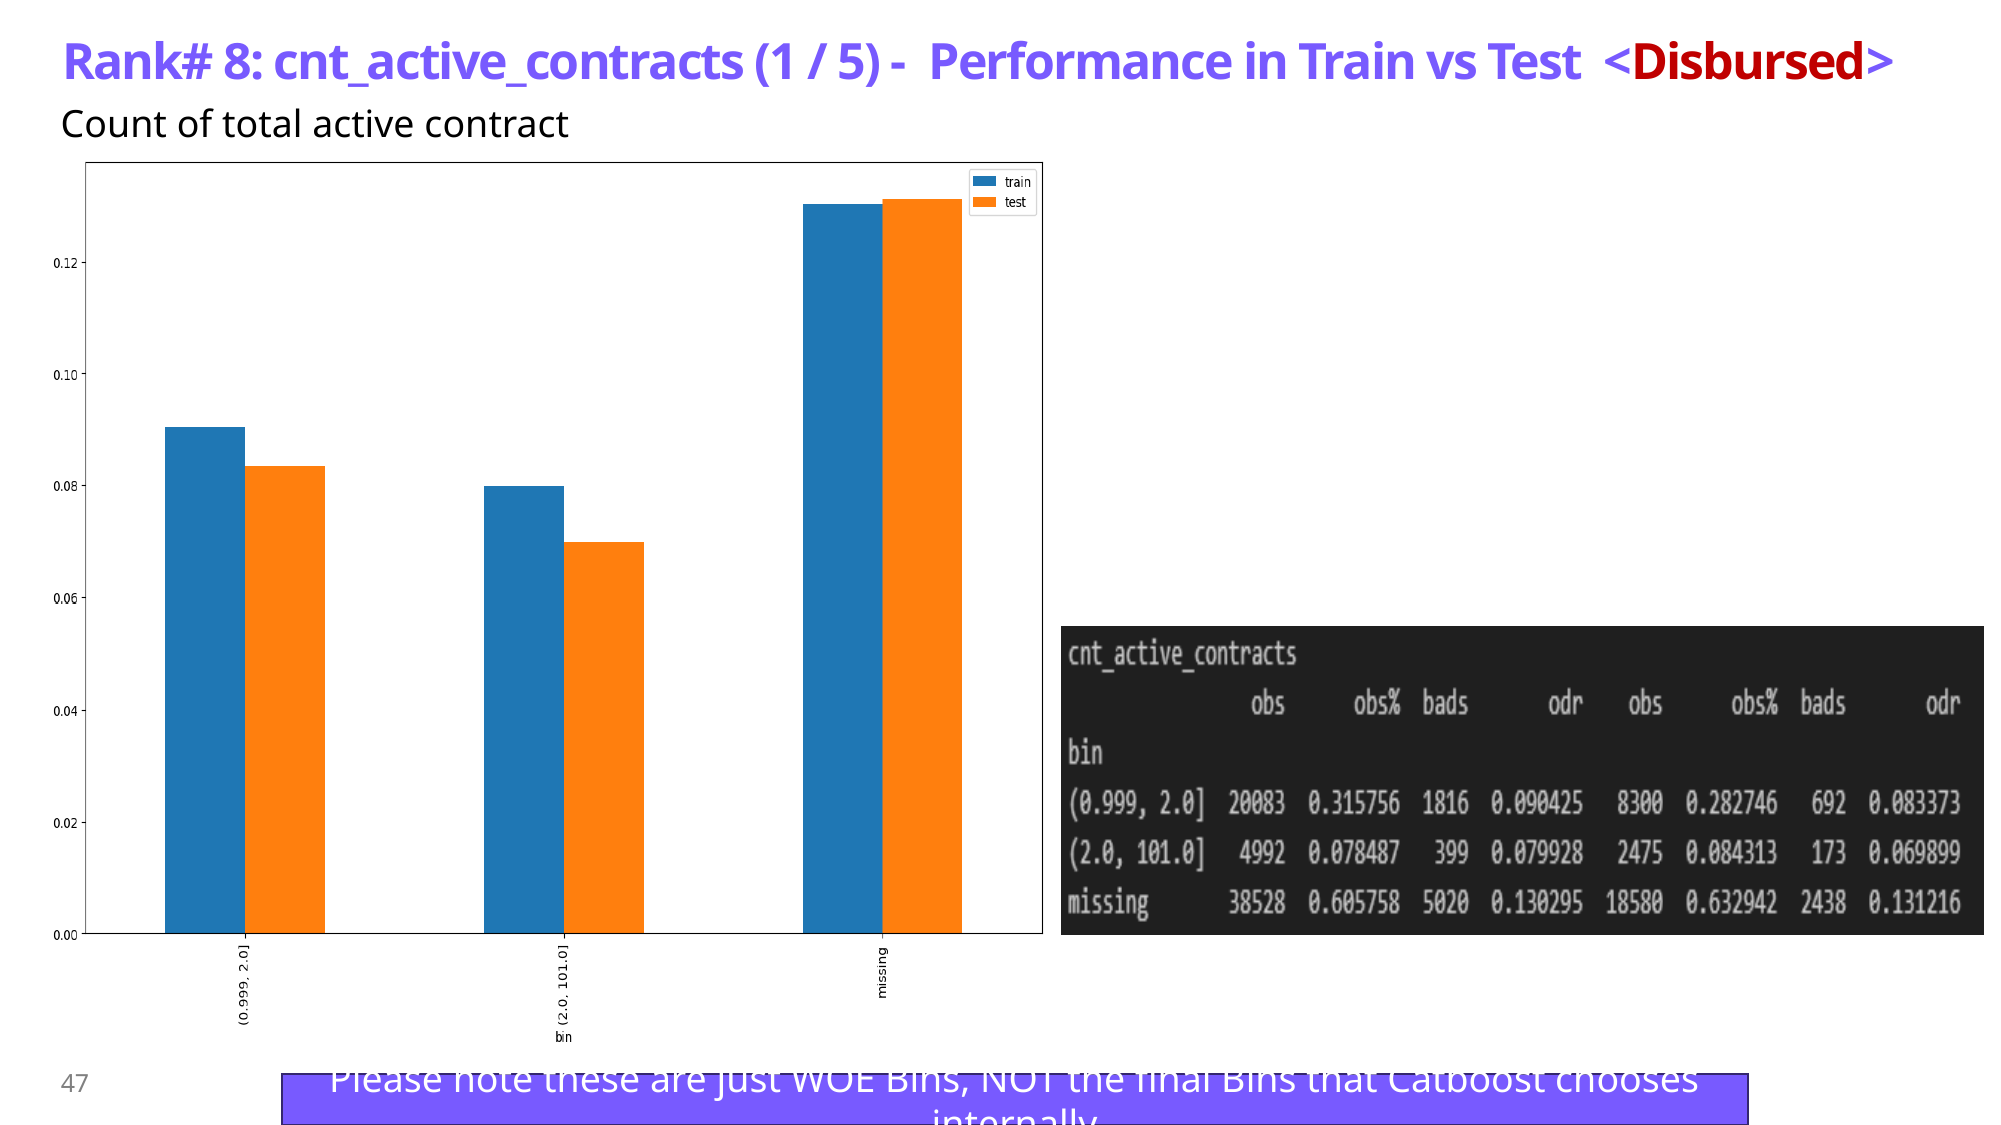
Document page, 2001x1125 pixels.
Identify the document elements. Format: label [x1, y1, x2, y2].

title [47, 0, 1972, 118]
text_box [45, 1055, 1749, 1125]
text_box [45, 93, 1970, 153]
picture [44, 153, 1049, 1055]
picture [1061, 626, 1984, 935]
